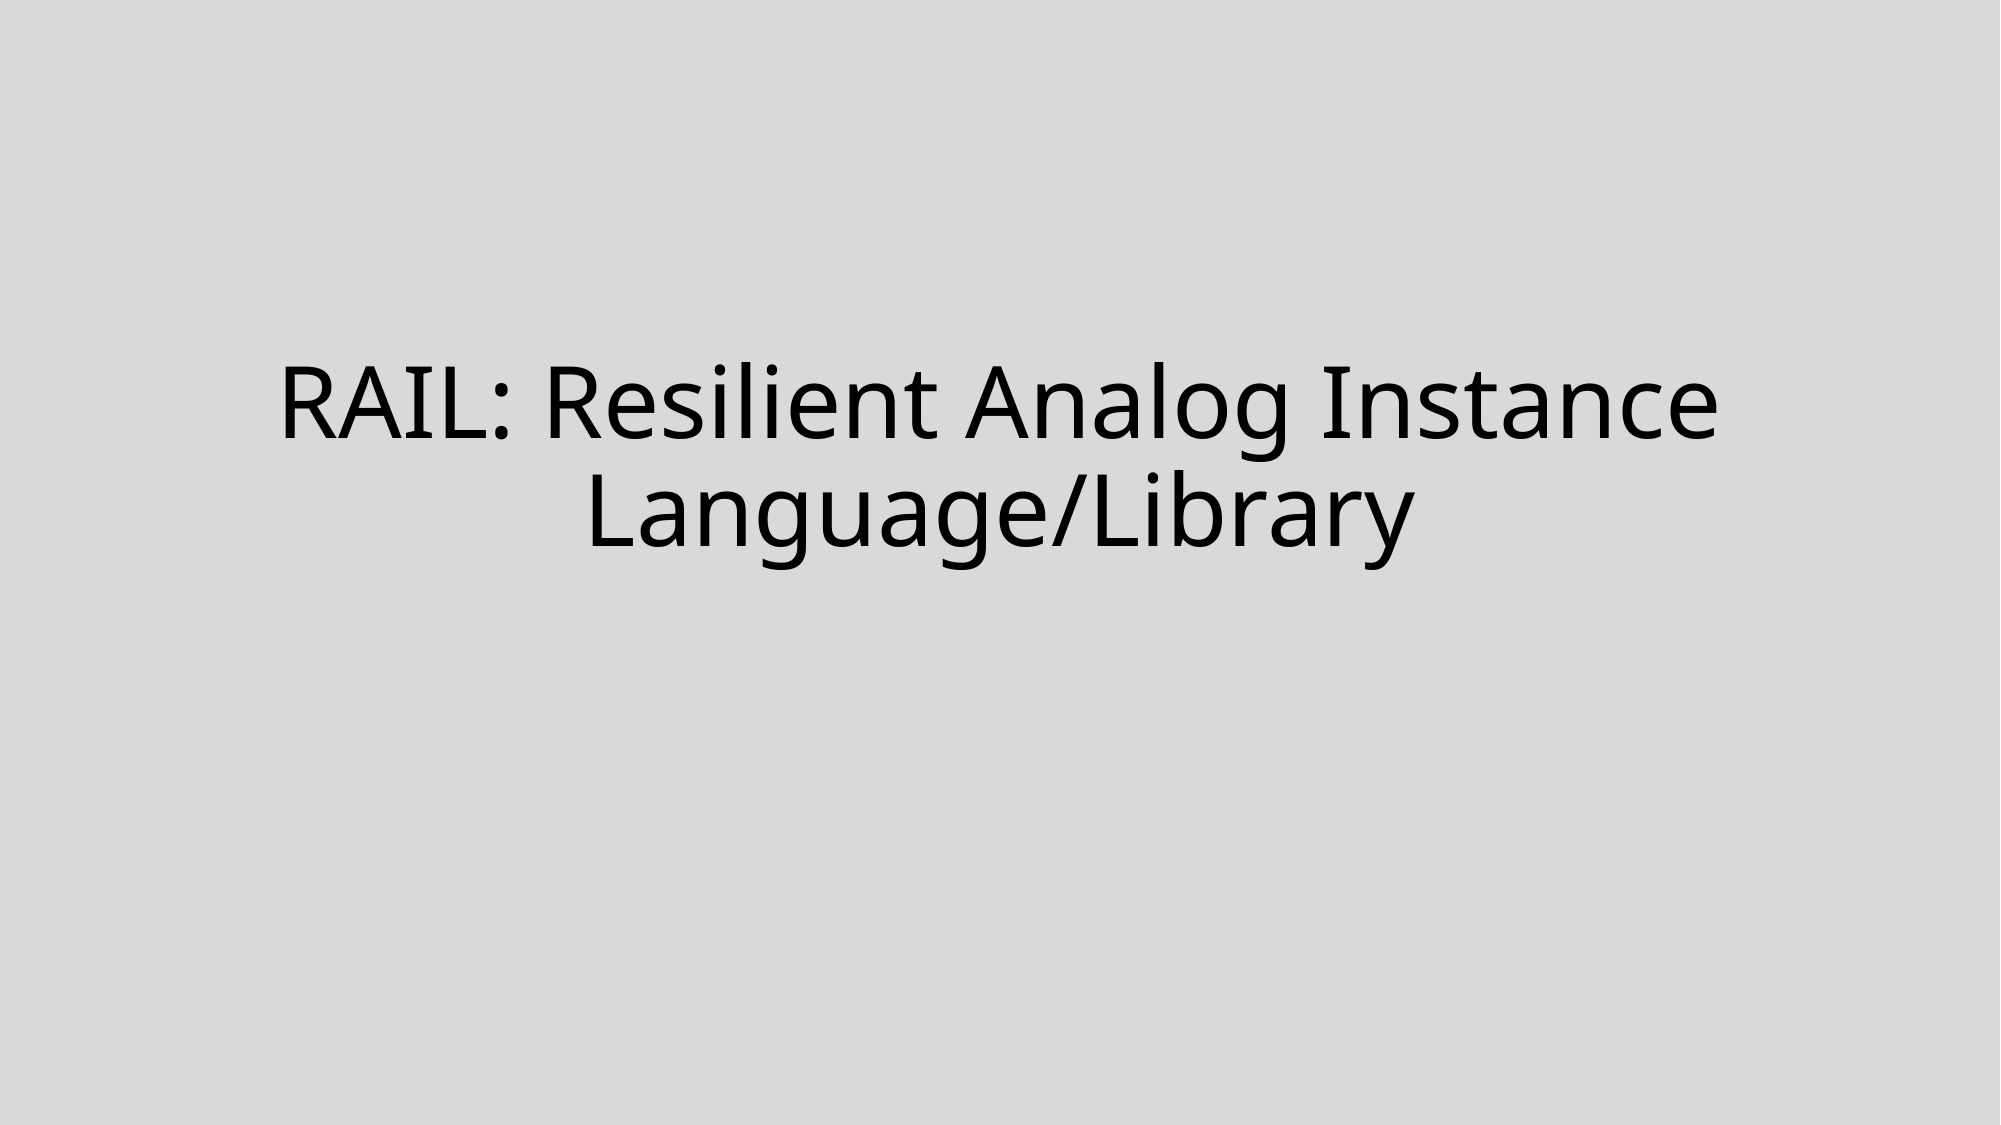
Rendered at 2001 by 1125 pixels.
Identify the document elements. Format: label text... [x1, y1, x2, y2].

title RAIL: Resilient Analog Instance Language/Library [249, 184, 1750, 576]
